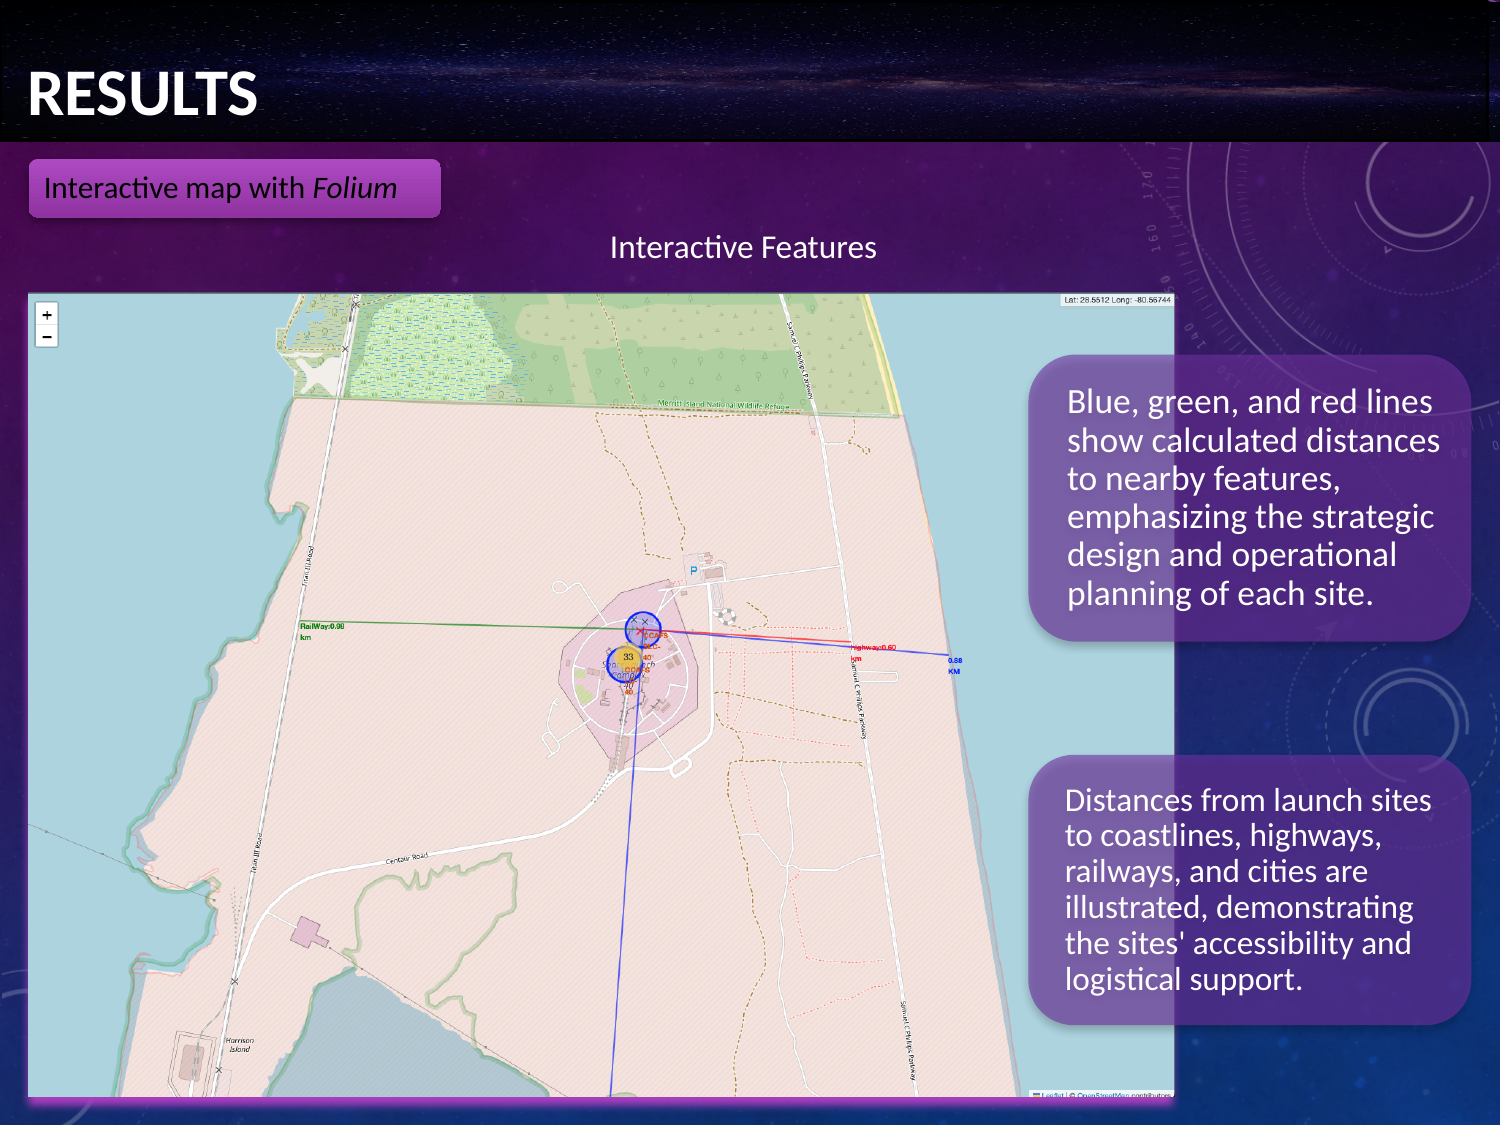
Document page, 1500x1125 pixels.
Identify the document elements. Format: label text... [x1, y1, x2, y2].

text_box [28, 156, 442, 218]
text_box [1028, 745, 1472, 1026]
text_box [1028, 335, 1472, 661]
title REsults [12, 154, 1288, 165]
picture [0, 0, 1500, 1125]
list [28, 292, 1175, 1098]
list Interactive Features [498, 206, 989, 273]
